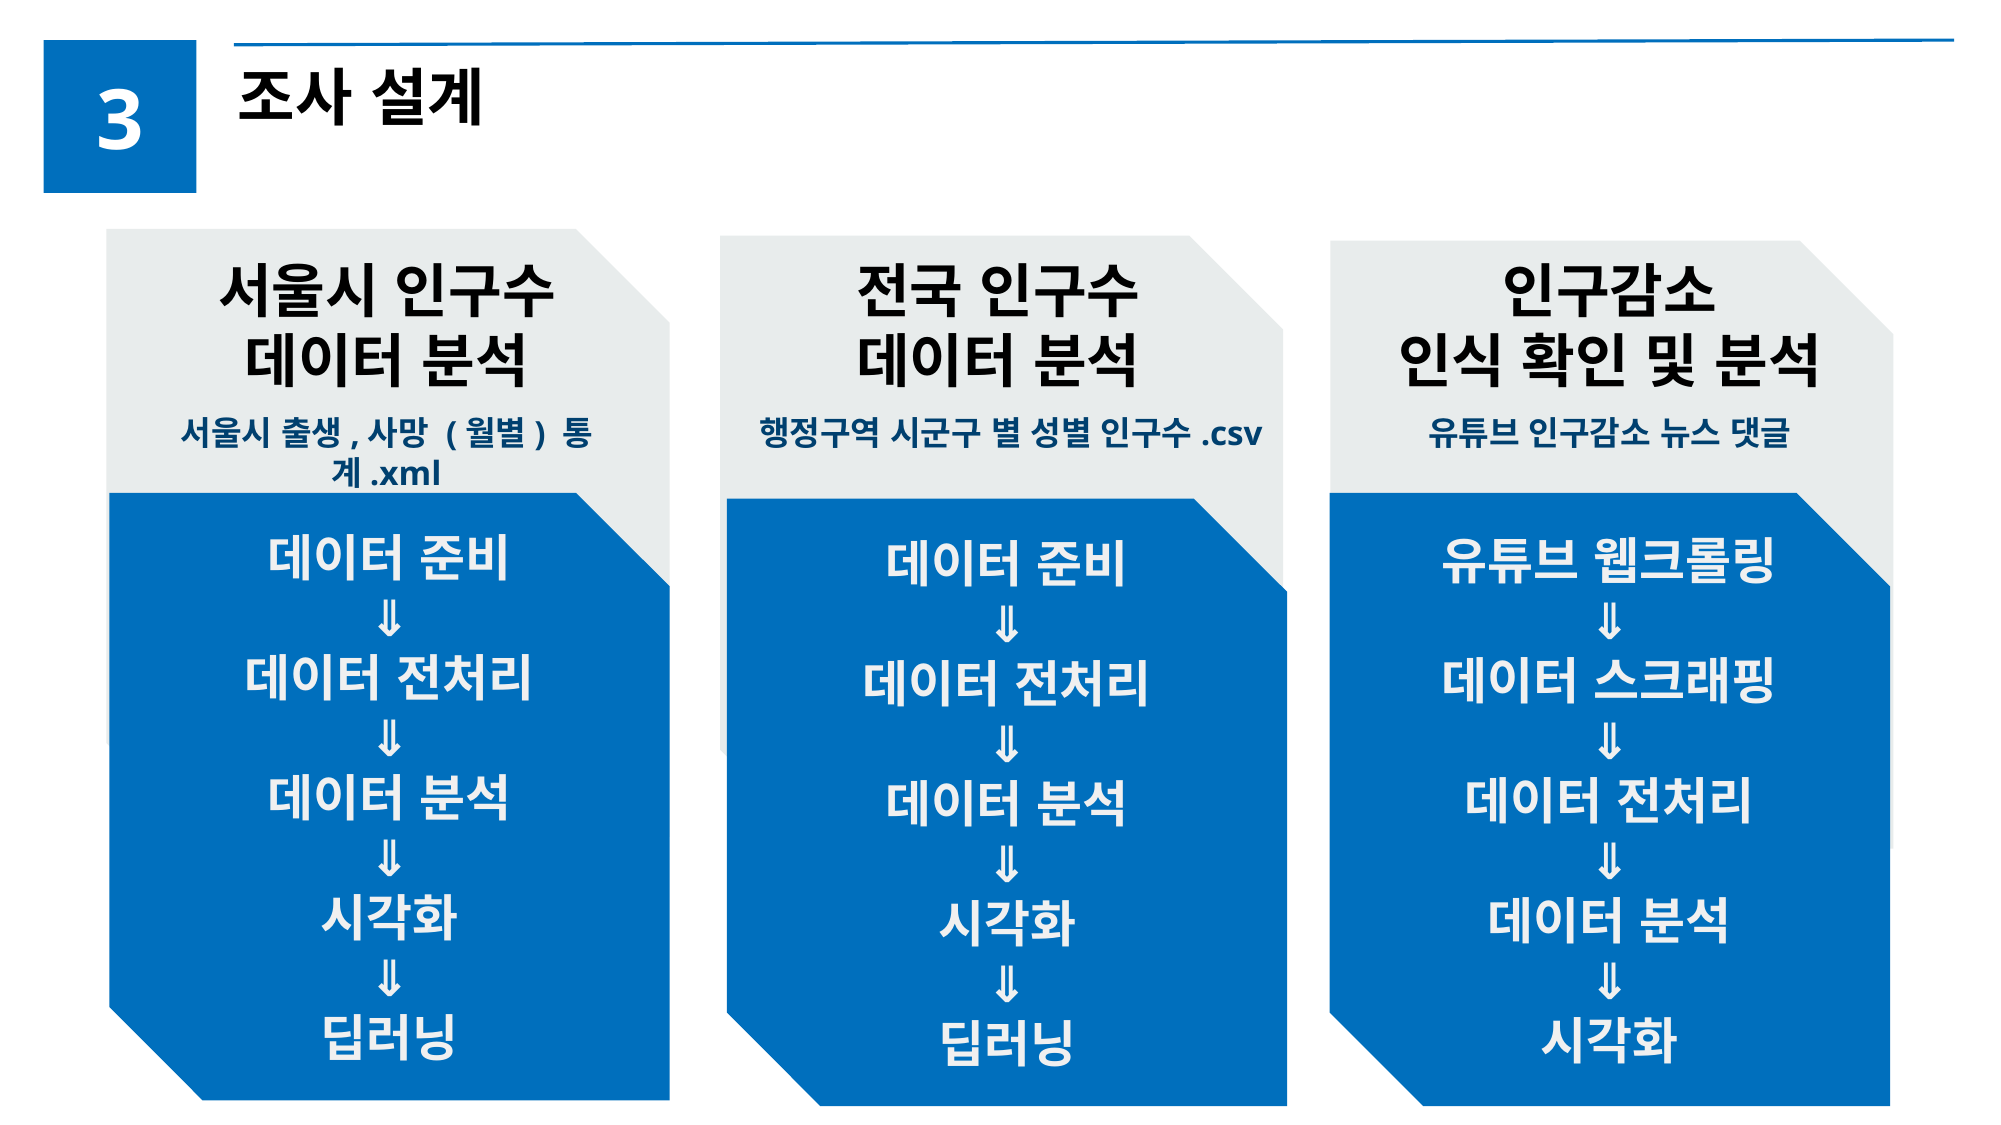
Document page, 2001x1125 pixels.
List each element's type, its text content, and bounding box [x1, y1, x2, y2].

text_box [233, 40, 1954, 45]
text_box 3 [43, 58, 197, 174]
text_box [106, 228, 1894, 1107]
text_box [43, 174, 197, 194]
text_box [43, 39, 197, 58]
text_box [224, 50, 499, 205]
